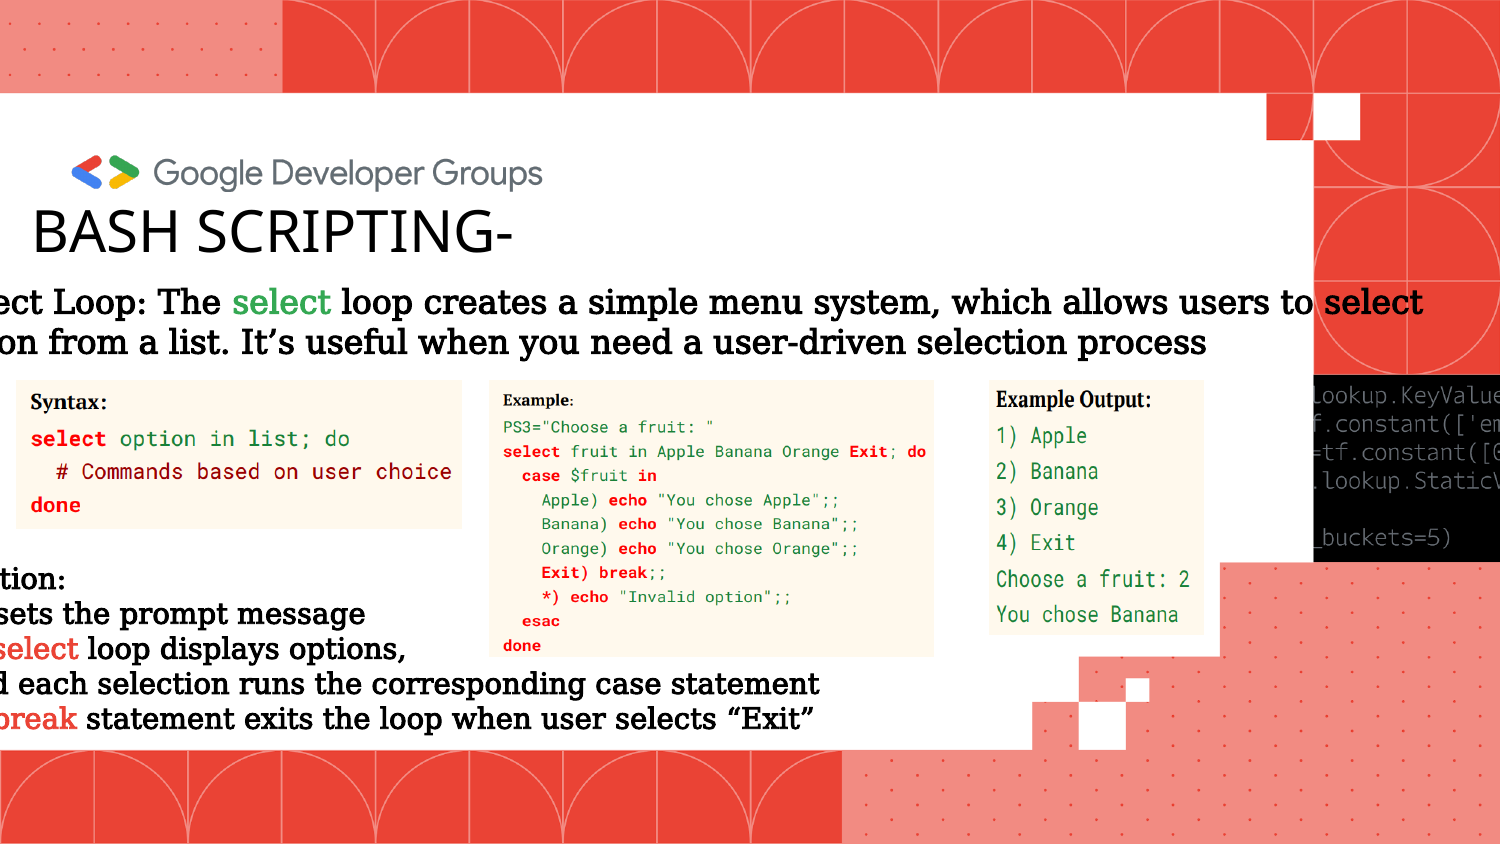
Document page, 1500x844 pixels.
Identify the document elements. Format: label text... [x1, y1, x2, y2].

text_box BASH SCRIPTING- [16, 187, 1318, 272]
text_box $> Select Loop: The select loop creates a simple menu system, which allows users to select an option from a list. It’s useful when you need a user-driven selection process Explanation: PS3 sets the prompt message The select loop displays options, and each selection runs the corresponding case statement The break statement exits the loop when user selects “Exit” [0, 272, 1440, 742]
picture [488, 380, 934, 657]
picture [16, 380, 462, 530]
picture [0, 0, 1500, 844]
picture [989, 380, 1204, 636]
